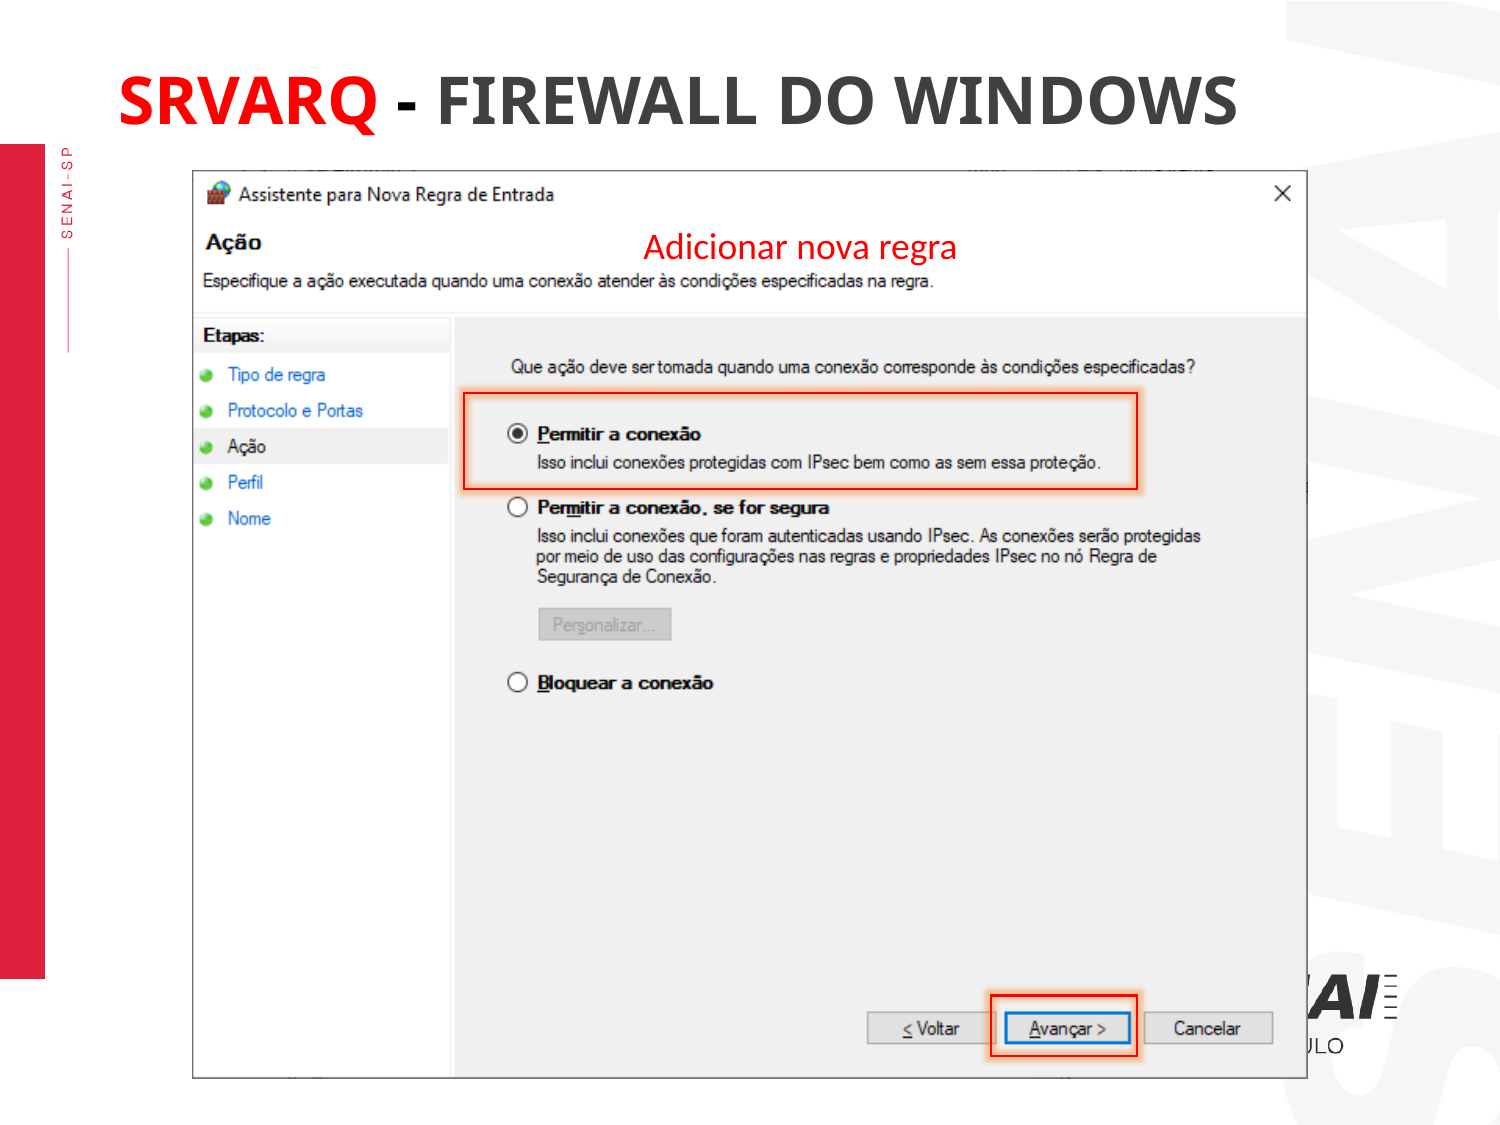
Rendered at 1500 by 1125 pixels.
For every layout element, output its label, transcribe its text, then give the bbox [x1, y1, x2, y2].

list SRVARQ - FIREWALL DO WINDOWS [103, 59, 1280, 153]
picture [0, 0, 1500, 1125]
